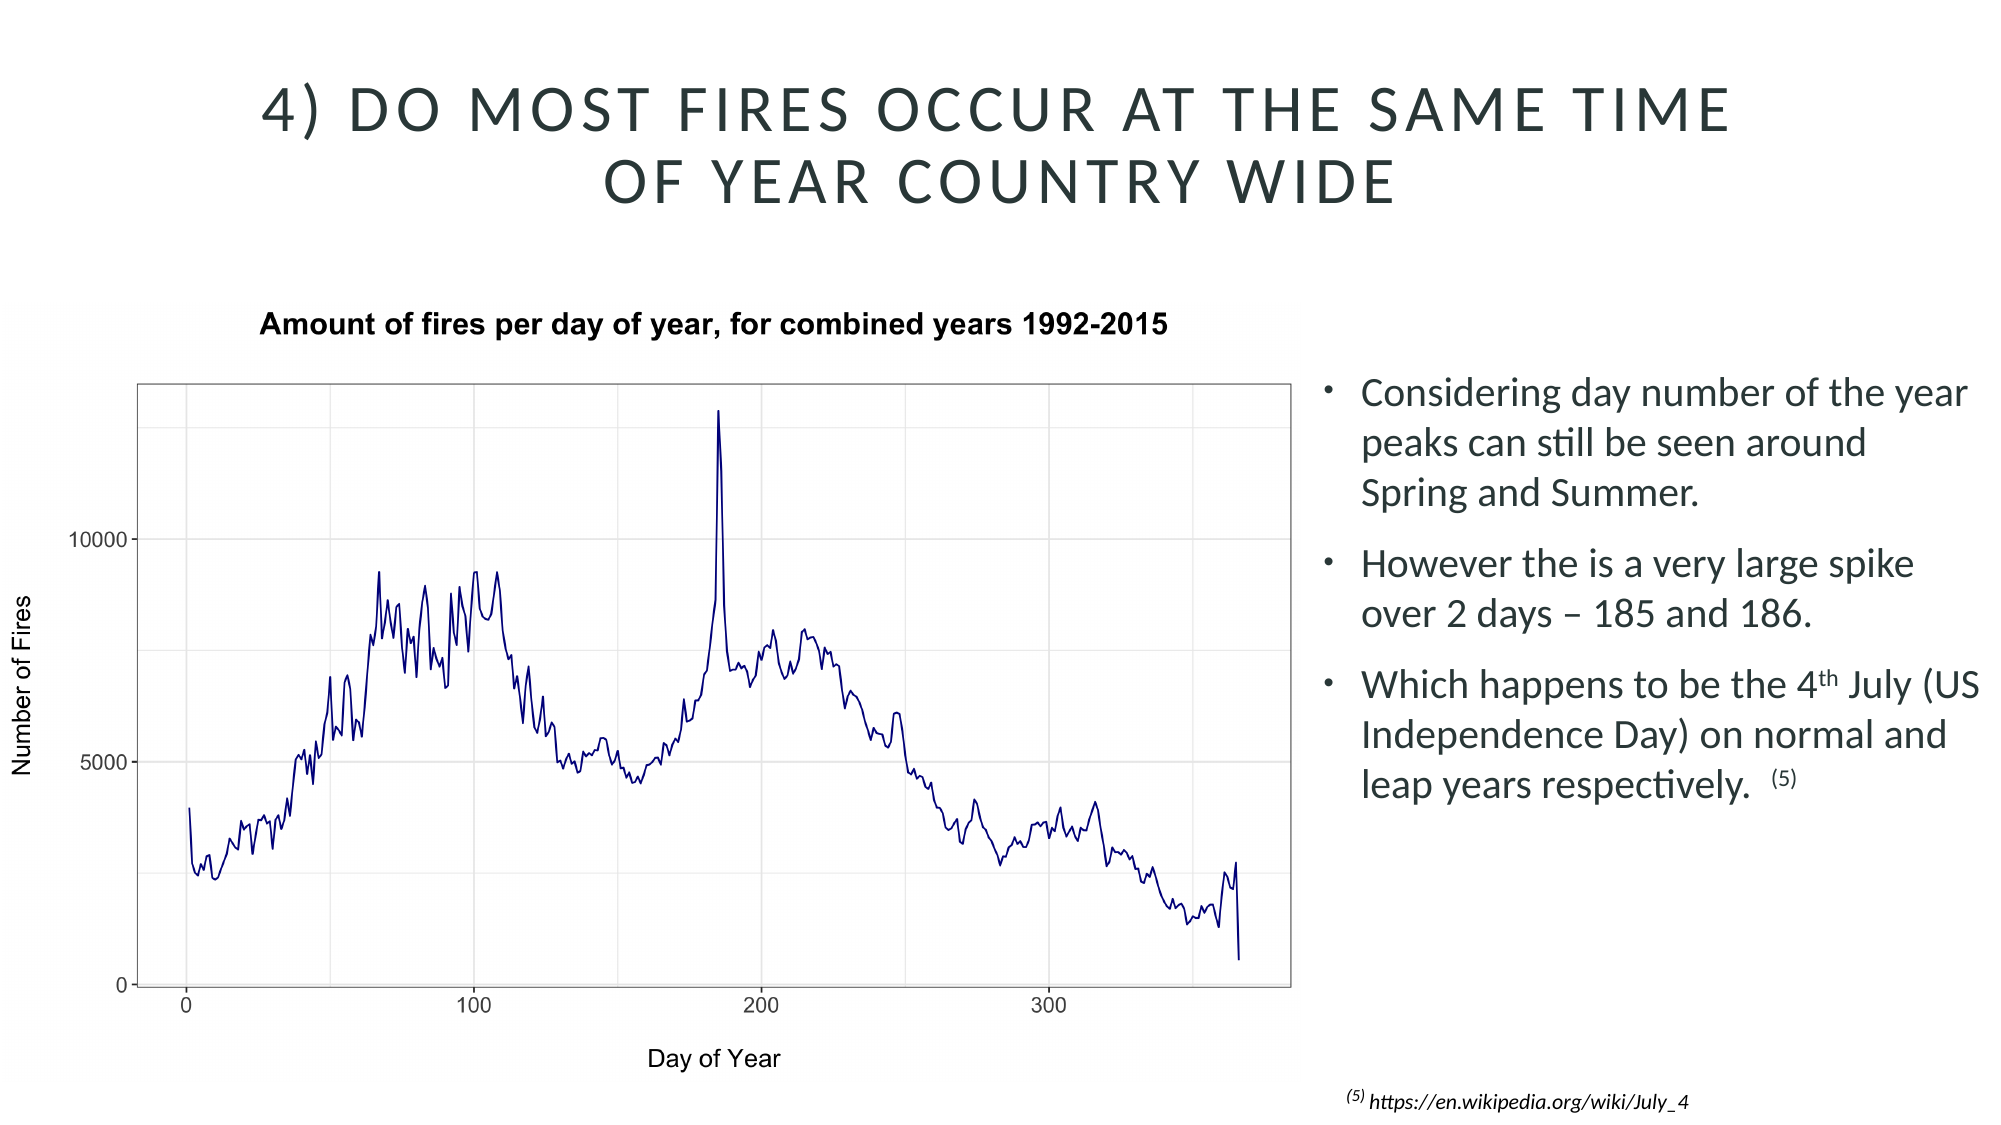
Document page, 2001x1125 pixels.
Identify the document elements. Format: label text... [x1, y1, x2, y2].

list Considering day number of the year peaks can still be seen around Spring and Summer. However the is a very large spike over 2 days – 185 and 186. Which happens to be the 4th July (US Independence Day) on normal and leap years respectively. (5) [1308, 357, 1996, 866]
title 4) Do most fires occur at the same time of year country wide [221, 0, 1779, 225]
picture [2, 302, 1301, 1082]
text_box (5) https://en.wikipedia.org/wiki/July_4 [1331, 1073, 2000, 1123]
